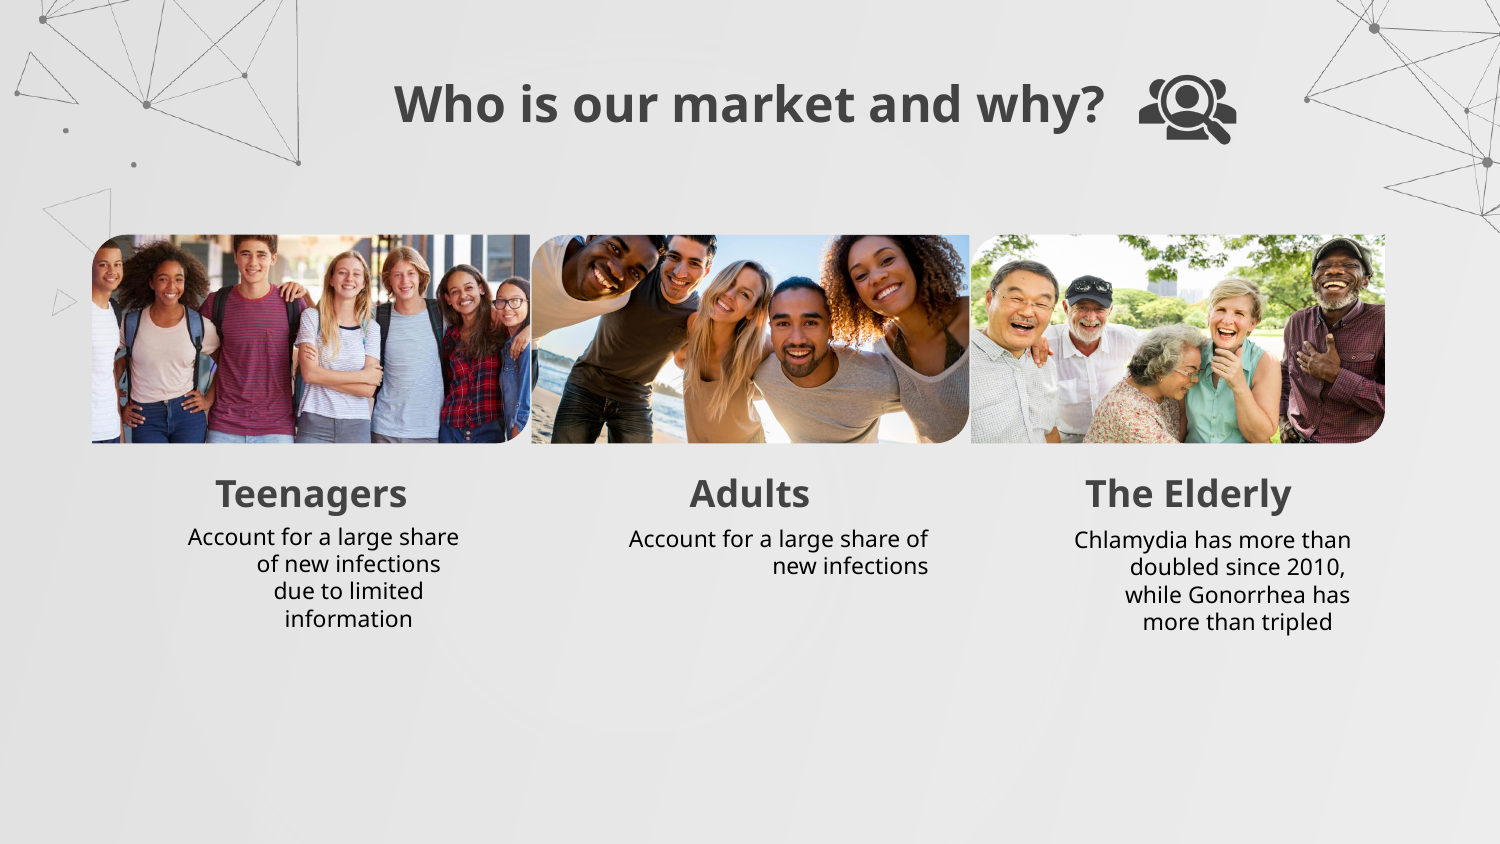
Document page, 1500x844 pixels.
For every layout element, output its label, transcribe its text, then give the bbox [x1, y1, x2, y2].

text_box Account for a large share of new infections [579, 509, 944, 674]
subtitle Chlamydia has more than doubled since 2010, while Gonorrhea has more than tripled [1018, 510, 1383, 676]
picture [0, 0, 1500, 844]
title Who is our market and why? [322, 57, 1178, 214]
title Teenagers [92, 460, 530, 531]
title The Elderly [969, 460, 1408, 531]
title Adults [530, 460, 969, 531]
subtitle Account for a large share of new infections due to limited information [143, 506, 480, 672]
